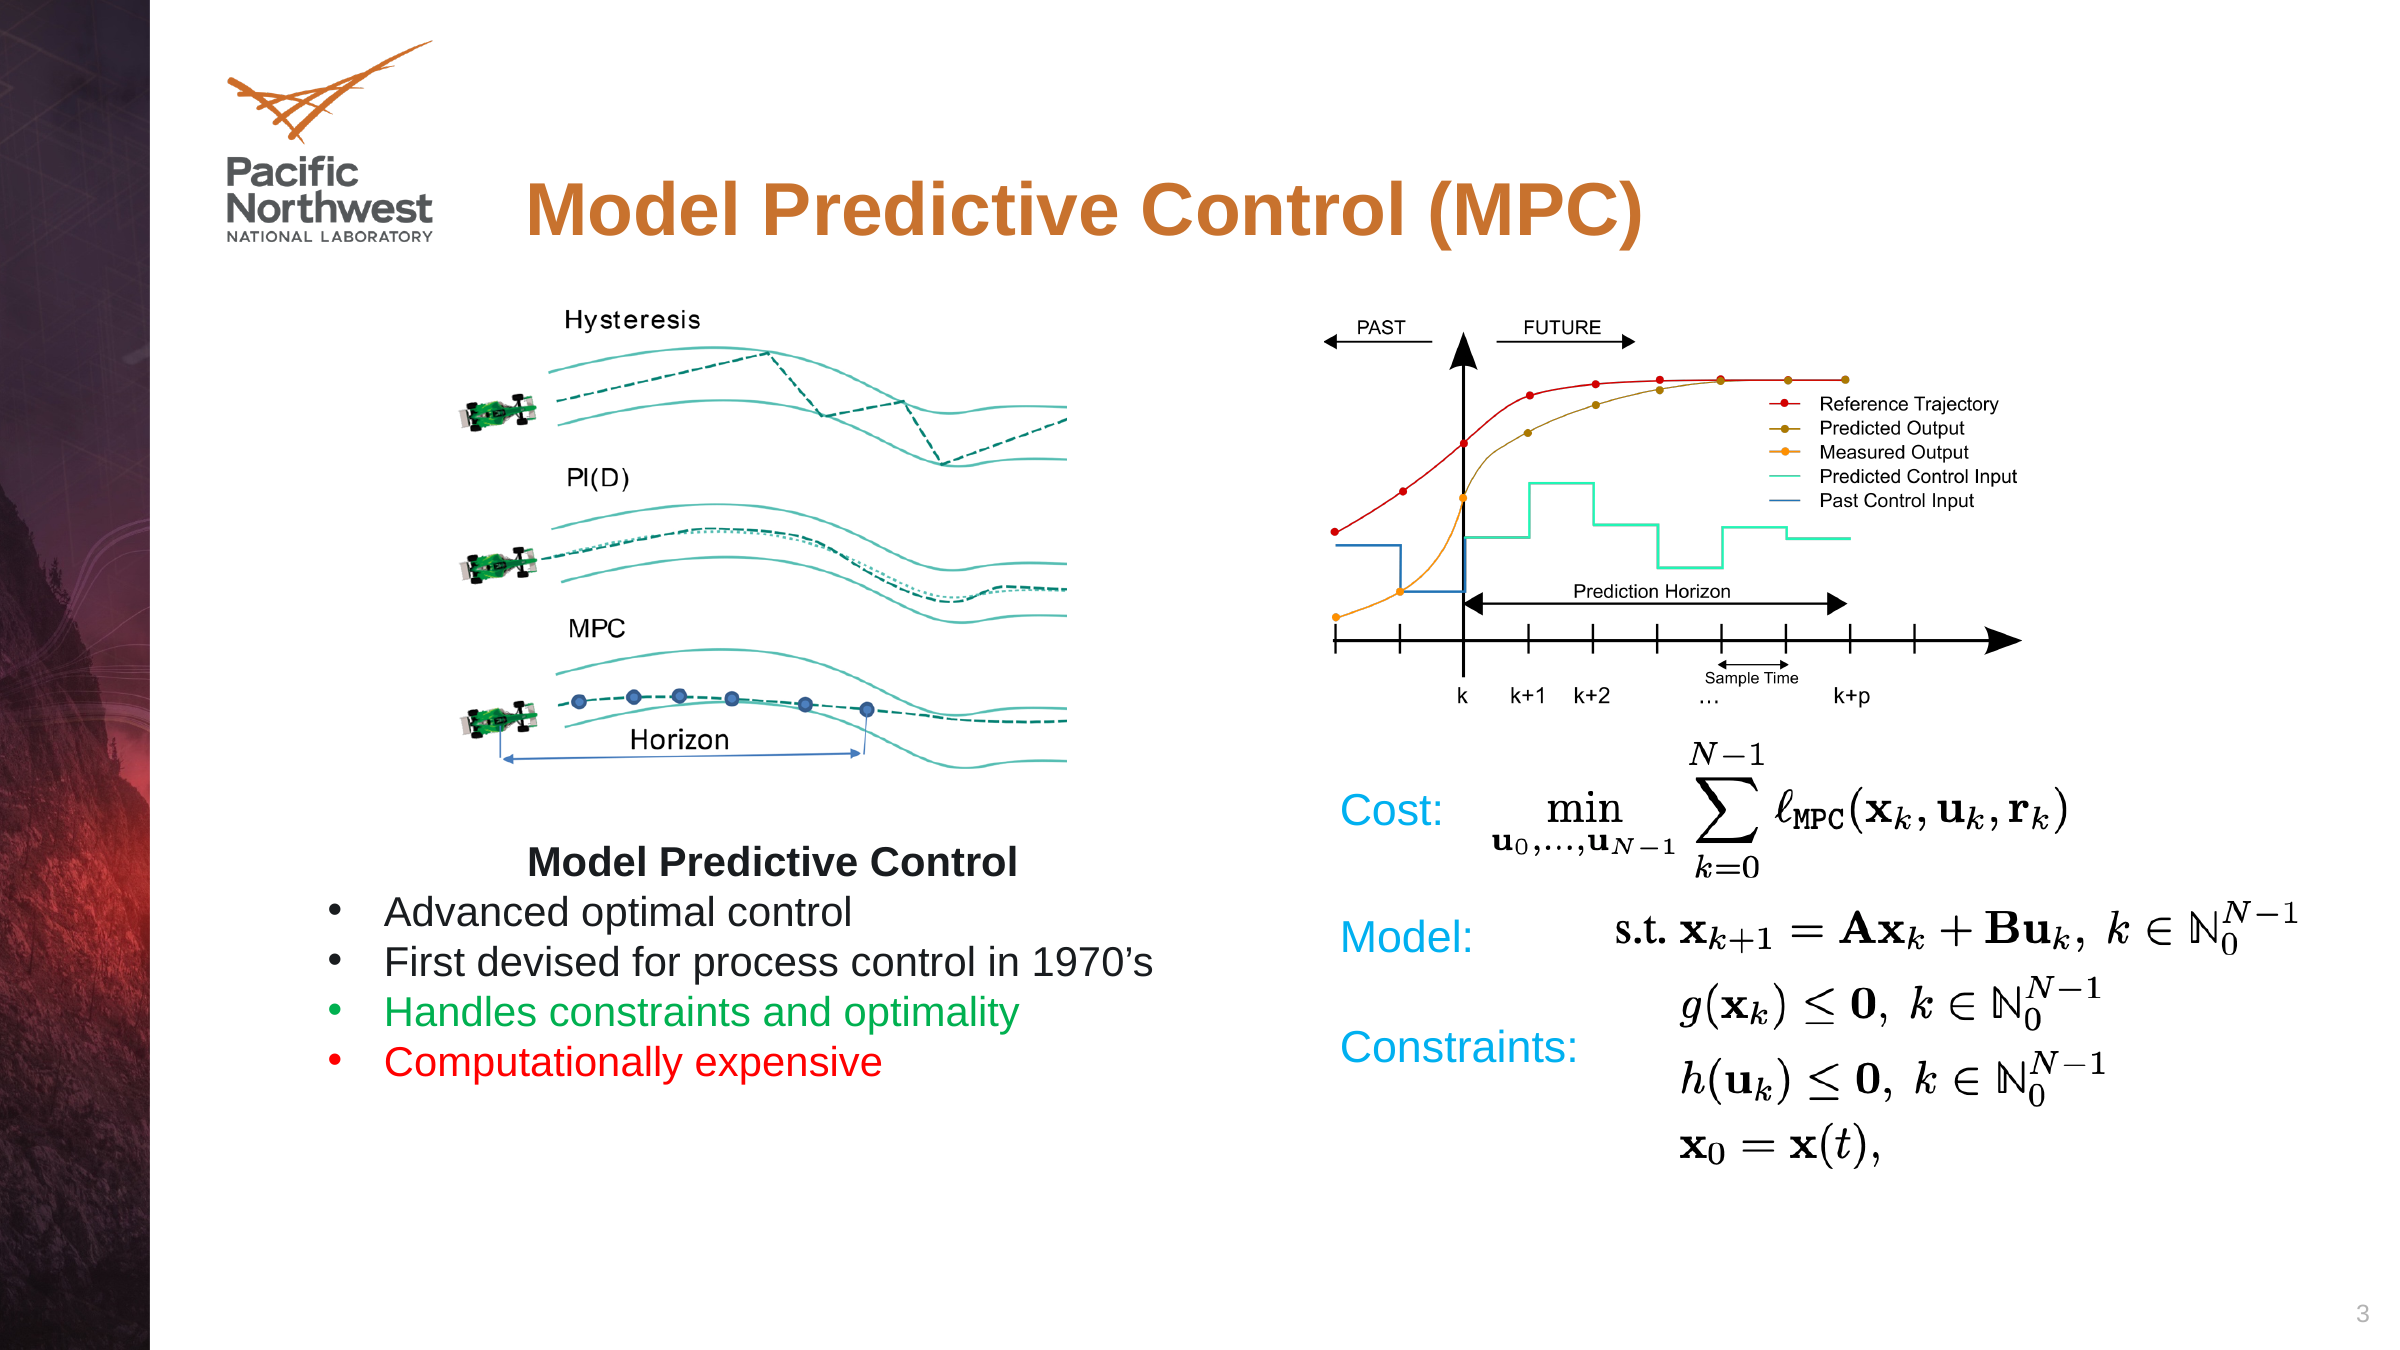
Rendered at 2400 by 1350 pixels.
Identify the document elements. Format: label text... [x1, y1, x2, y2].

slide_number 3 [2295, 1275, 2370, 1350]
title Model Predictive Control (MPC) [525, 44, 2325, 260]
text_box Cost: [1324, 773, 1459, 843]
picture [225, 38, 435, 244]
text_box Model: [1324, 900, 1459, 970]
text_box Model Predictive Control Advanced optimal control First devised for process control in 1970’s Handles constraints and optimality Computationally expensive [312, 826, 1233, 1092]
picture [1324, 319, 2325, 1246]
text_box Constraints: [1324, 1010, 1459, 1079]
picture [410, 295, 1067, 793]
picture [0, 0, 149, 1350]
